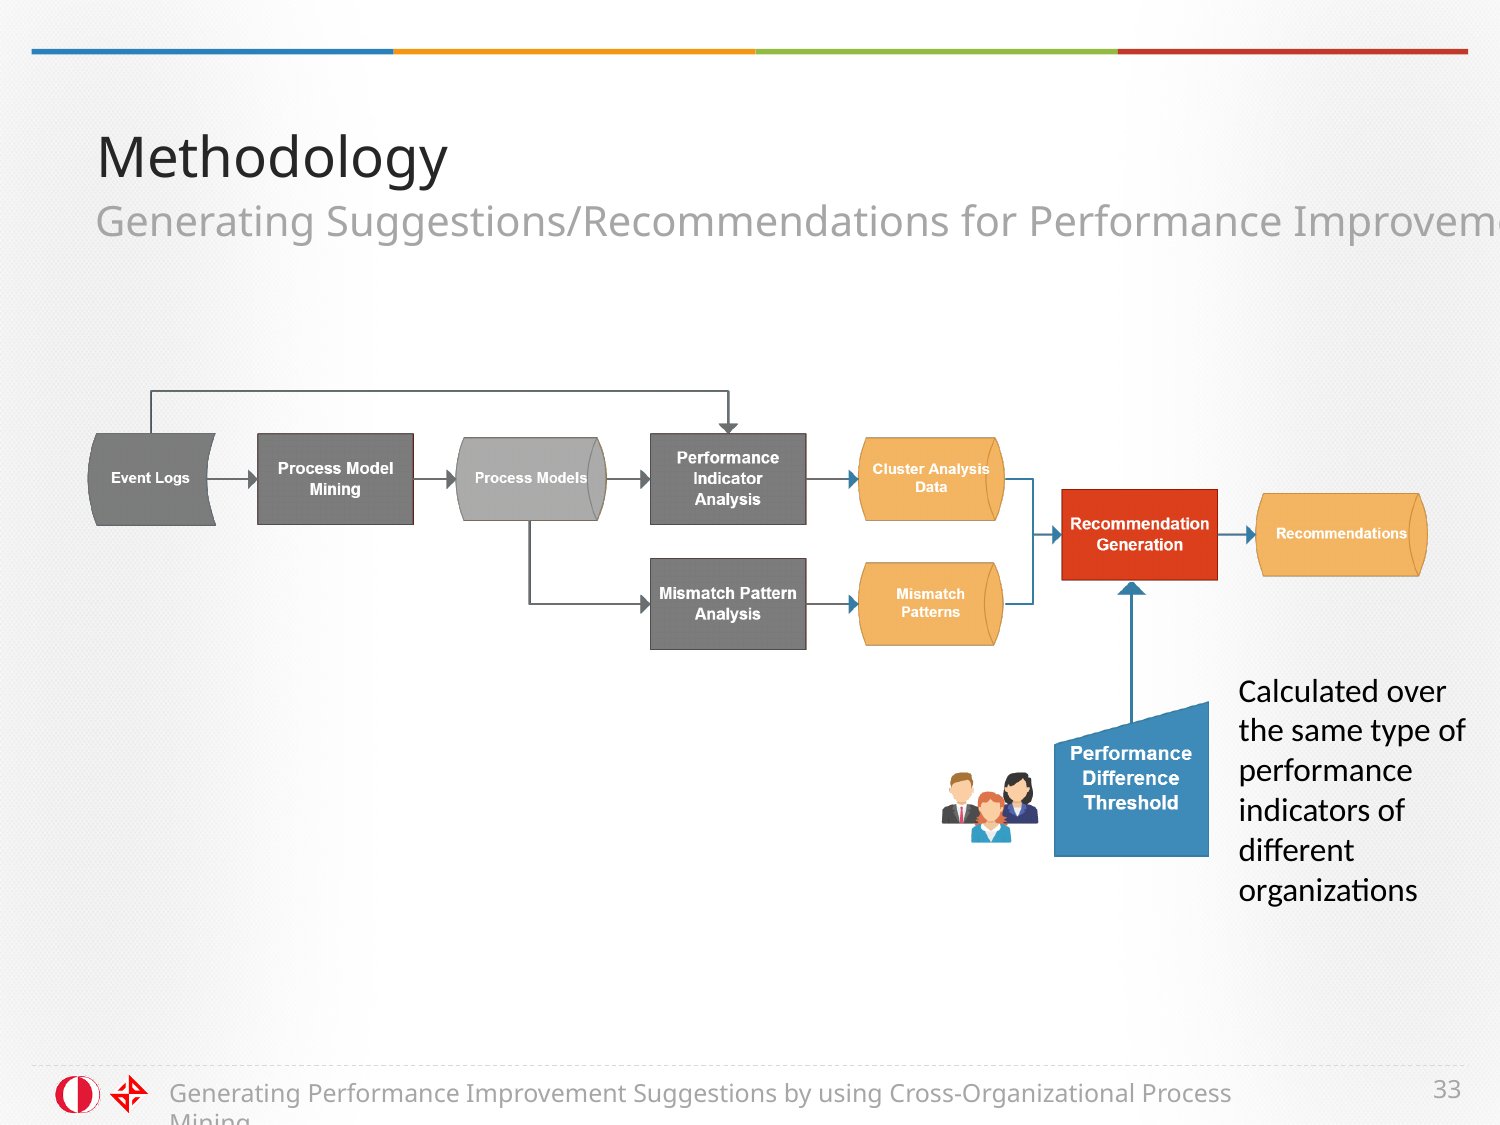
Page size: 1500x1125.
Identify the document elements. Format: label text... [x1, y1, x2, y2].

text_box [31, 1065, 1477, 1116]
picture [176, 1116, 185, 1125]
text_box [79, 385, 1433, 867]
picture [0, 0, 1500, 1125]
text_box Calculated over the same type of performance indicators of different organizations [1223, 661, 1500, 916]
text_box Methodology [81, 114, 1500, 187]
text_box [31, 48, 1469, 55]
text_box Generating Suggestions/Recommendations for Performance Improvement [80, 187, 1500, 252]
